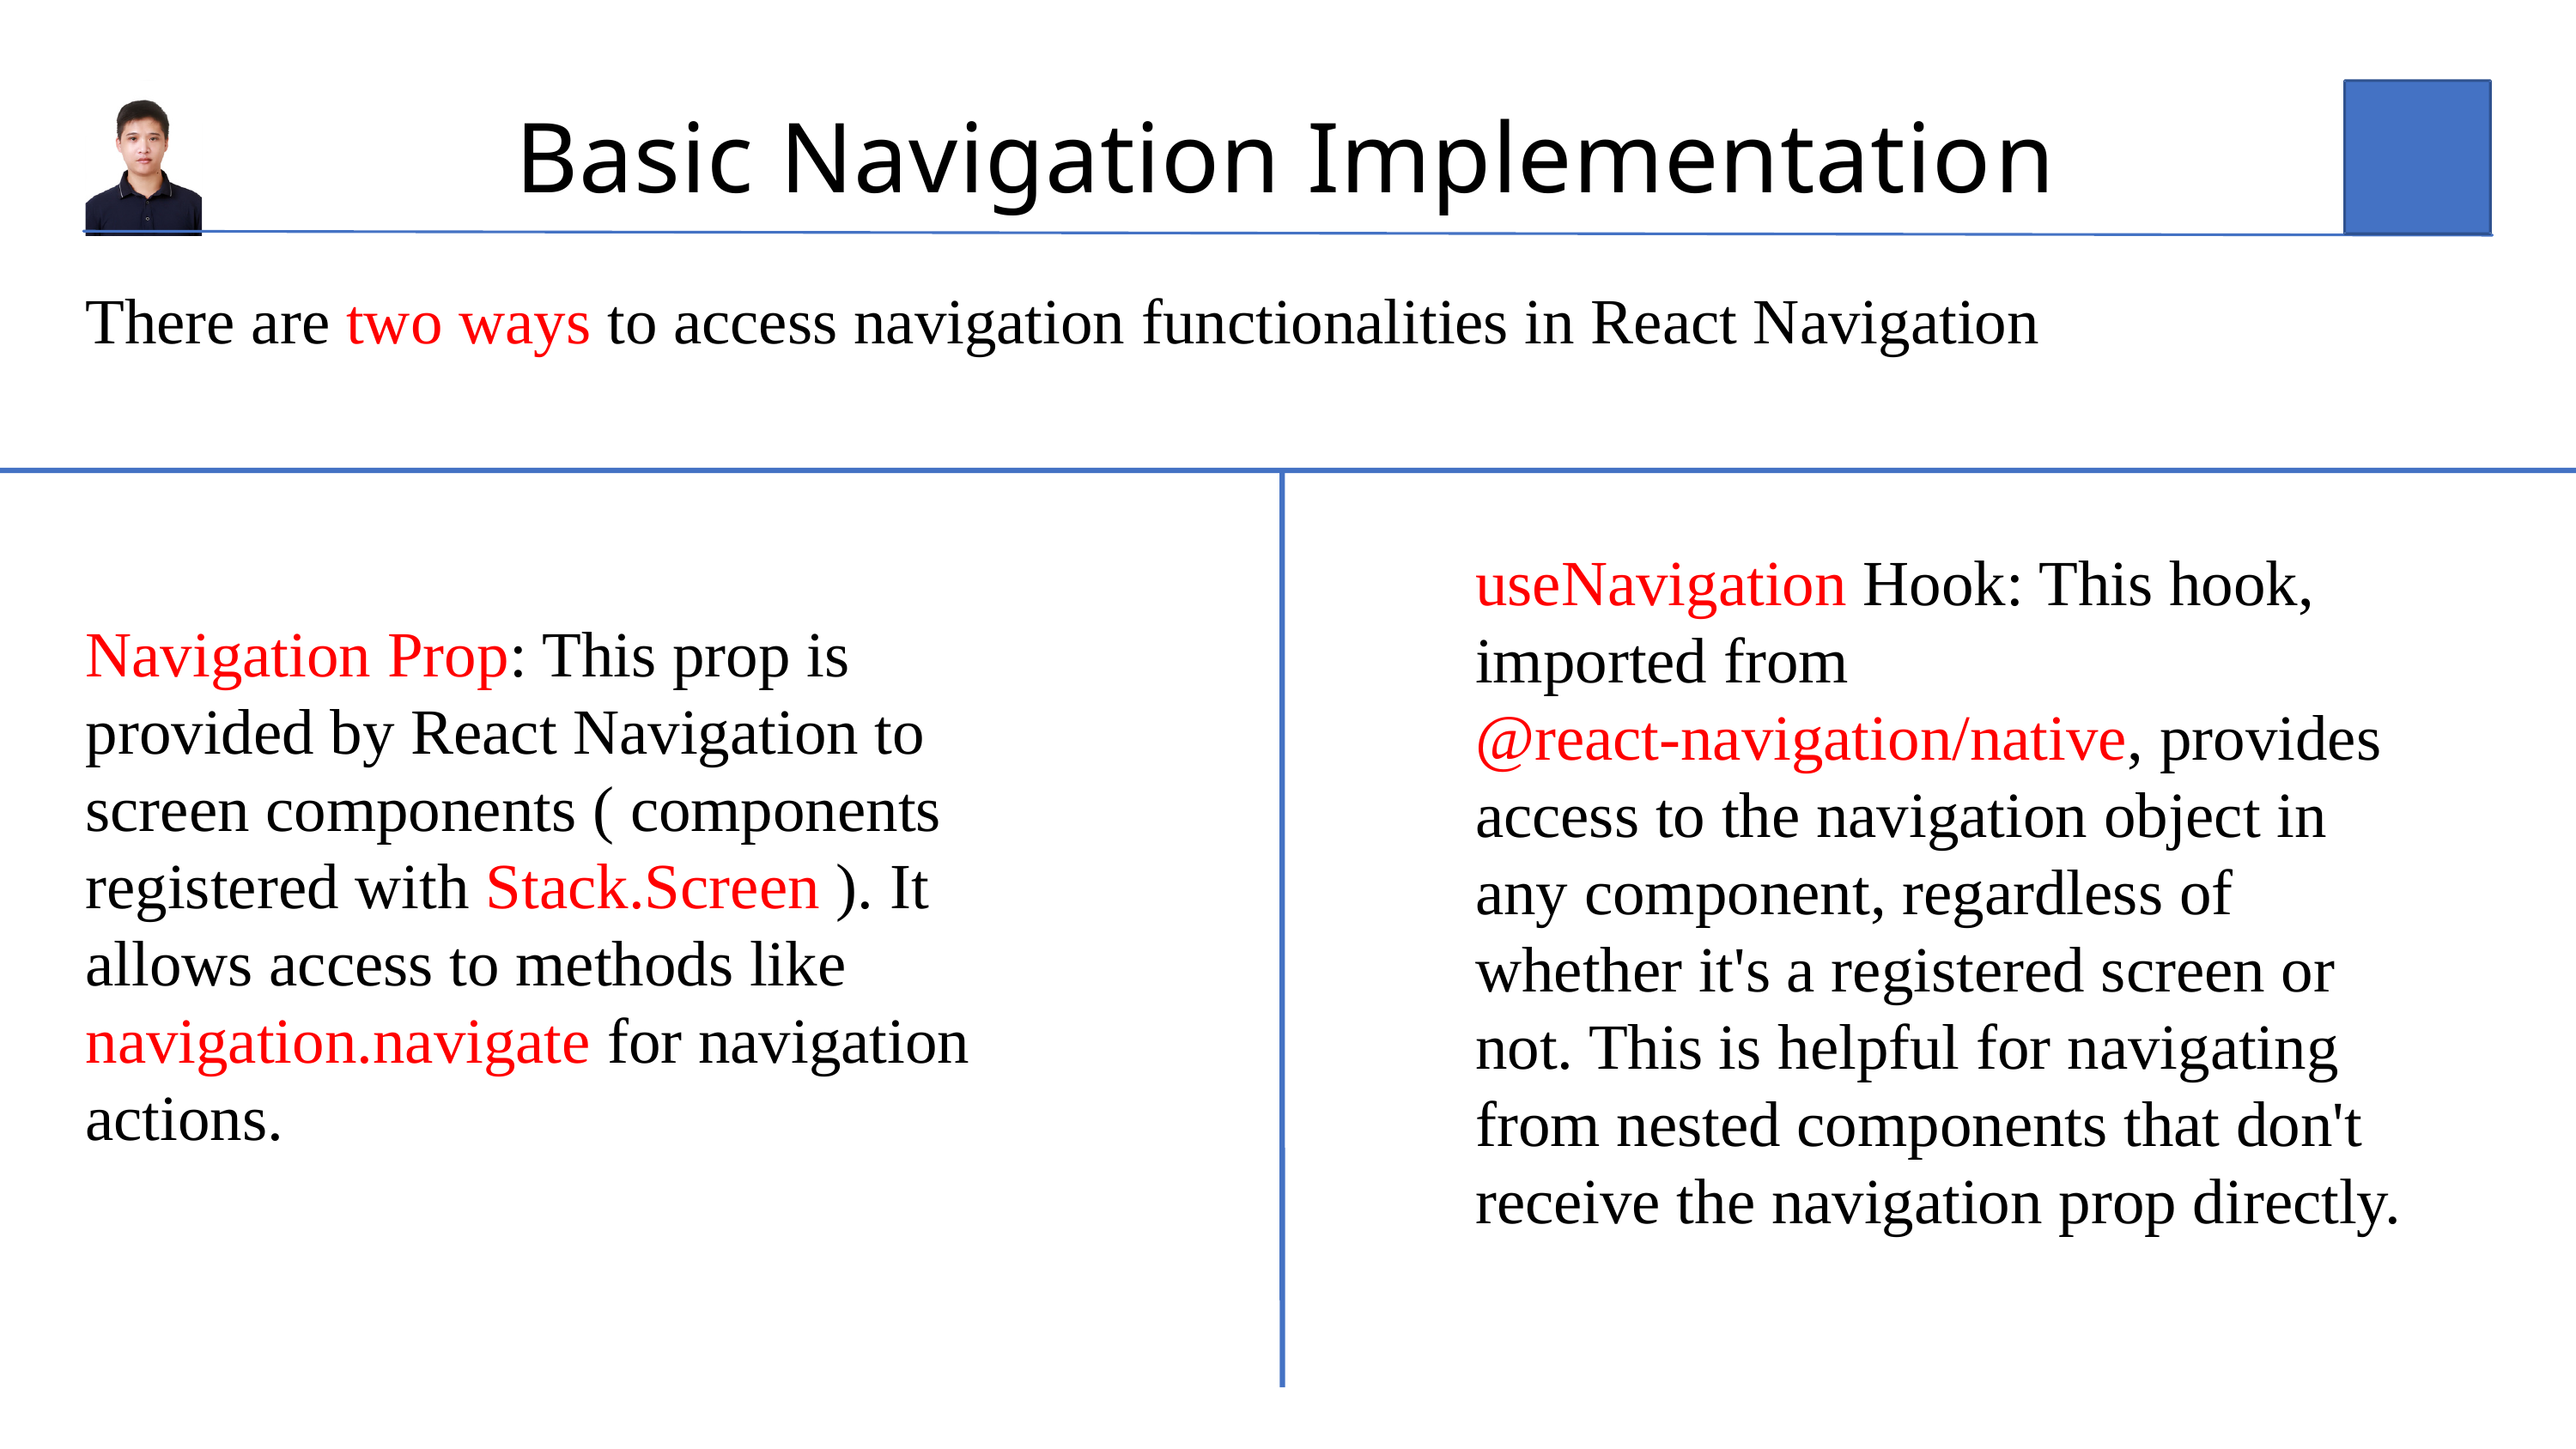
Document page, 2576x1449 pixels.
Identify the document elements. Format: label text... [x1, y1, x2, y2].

text_box [85, 232, 203, 236]
text_box There are two ways to access navigation functionalities in React Navigation [85, 279, 2492, 357]
text_box Navigation Prop: This prop is provided by React Navigation to screen components ( components registered with Stack.Screen ). It allows access to methods like navigation.navigate for navigation actions. [85, 612, 1027, 1154]
text_box [85, 80, 203, 231]
text_box useNavigation Hook: This hook, imported from @react-navigation/native, provides access to the navigation object in any component, regardless of whether it's a registered screen or not. This is helpful for navigating from nested components that don't receive the navigation prop directly. [1475, 541, 2432, 1237]
text_box Basic Navigation Implementatio﻿n [240, 96, 2330, 213]
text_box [2342, 79, 2493, 235]
